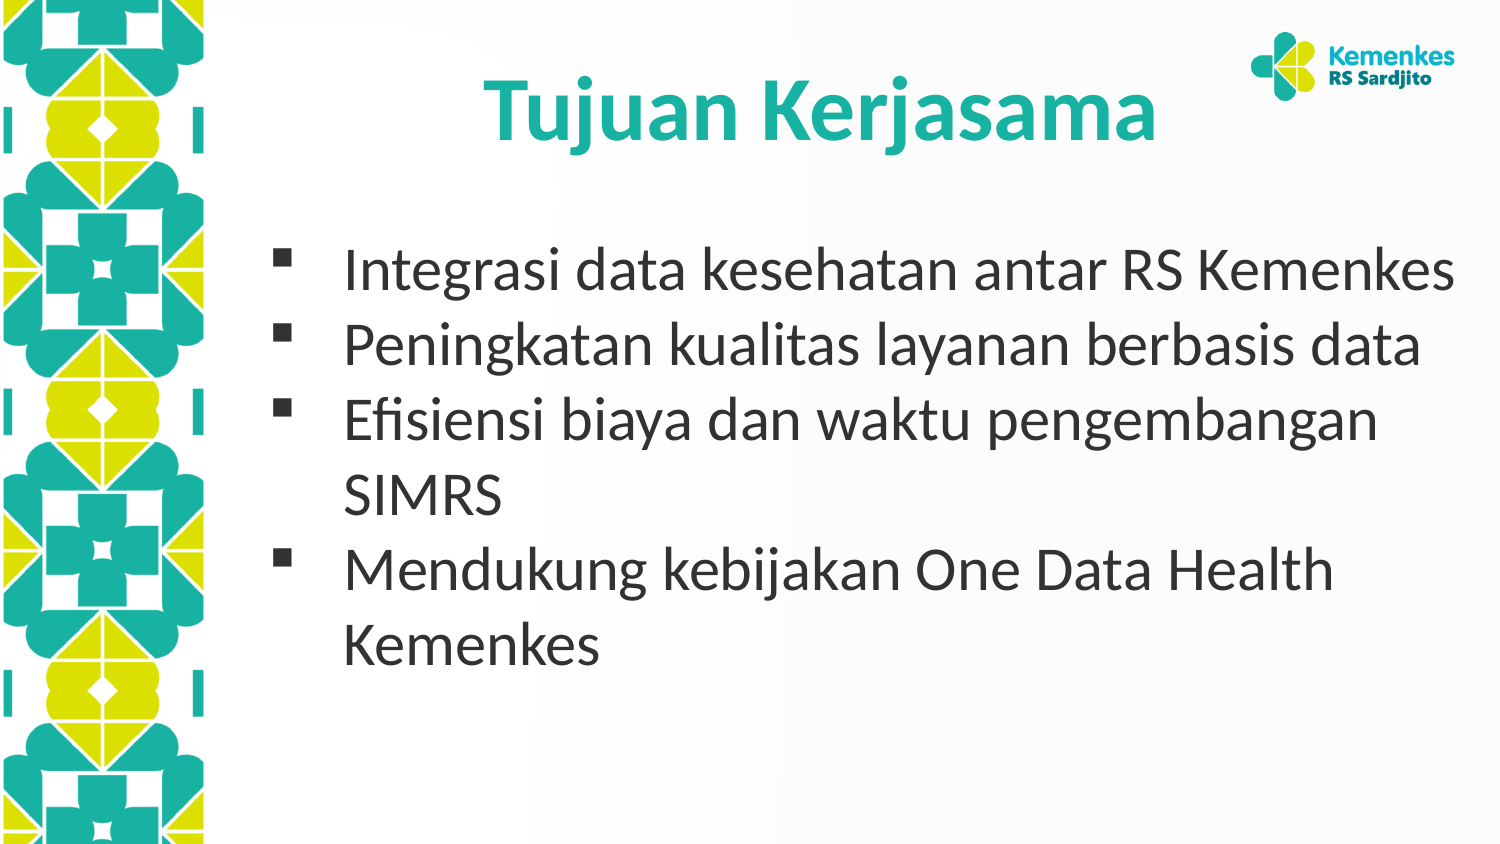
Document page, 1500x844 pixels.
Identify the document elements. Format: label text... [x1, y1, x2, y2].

text_box Integrasi data kesehatan antar RS Kemenkes Peningkatan kualitas layanan berbasis data Efisiensi biaya dan waktu pengembangan SIMRS Mendukung kebijakan One Data Health Kemenkes [253, 220, 1500, 686]
picture [0, 0, 1500, 844]
title Tujuan Kerjasama [218, 33, 1425, 175]
